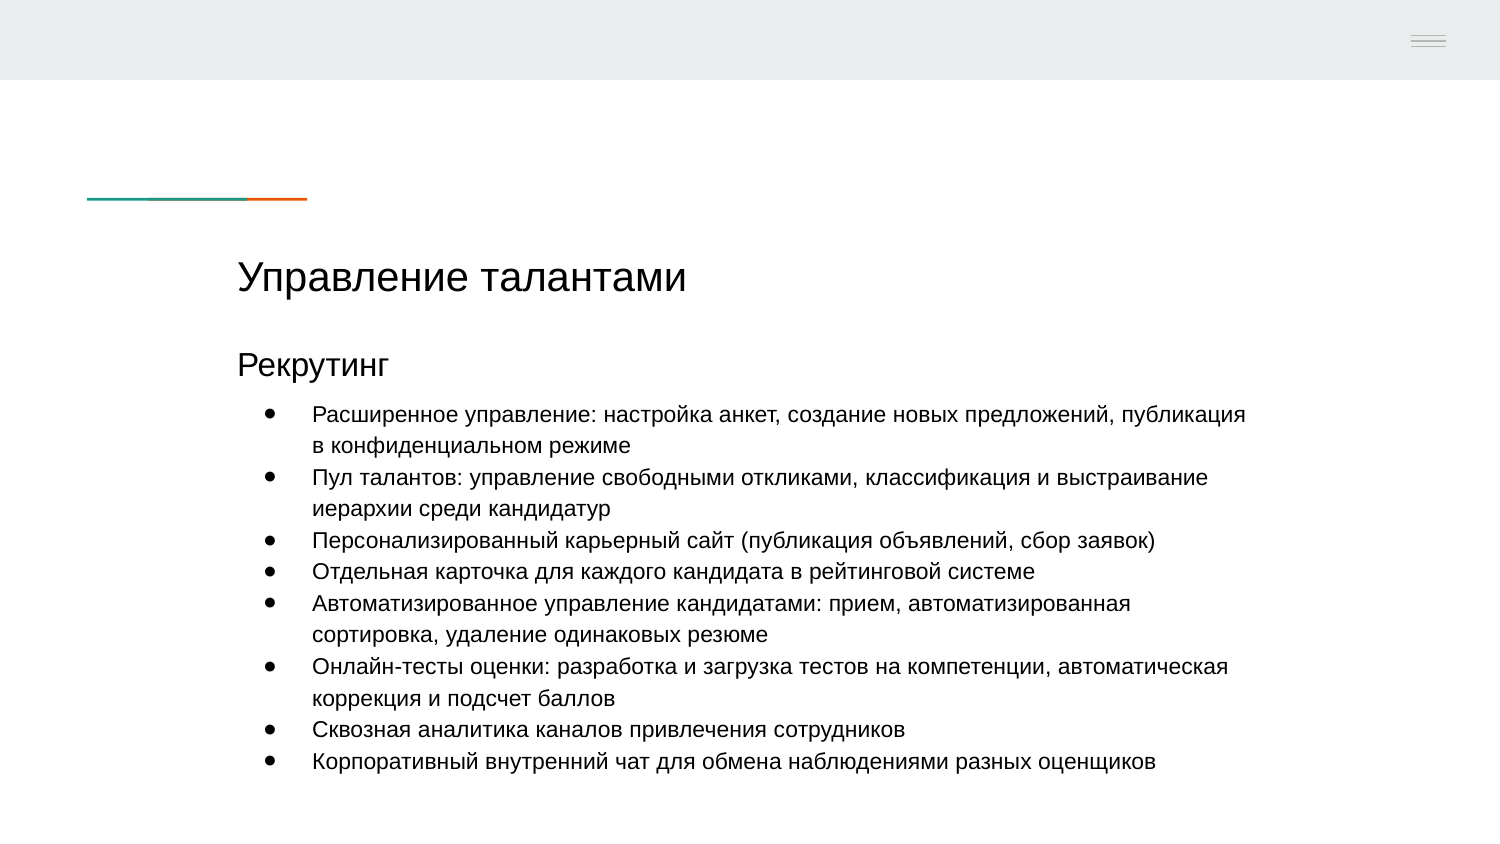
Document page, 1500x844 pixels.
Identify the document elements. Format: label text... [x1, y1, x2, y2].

text_box Управление талантами Рекрутинг Расширенное управление: настройка анкет, создание новых предложений, публикация в конфиденциальном режиме Пул талантов: управление свободными откликами, классификация и выстраивание иерархии среди кандидатур Персонализированный карьерный сайт (публикация объявлений, сбор заявок) Отдельная карточка для каждого кандидата в рейтинговой системе Автоматизированное управление кандидатами: прием, автоматизированная сортировка, удаление одинаковых резюме Онлайн-тесты оценки: разработка и загрузка тестов на компетенции, автоматическая коррекция и подсчет баллов Сквозная аналитика каналов привлечения сотрудников Корпоративный внутренний чат для обмена наблюдениями разных оценщиков [222, 226, 1278, 844]
